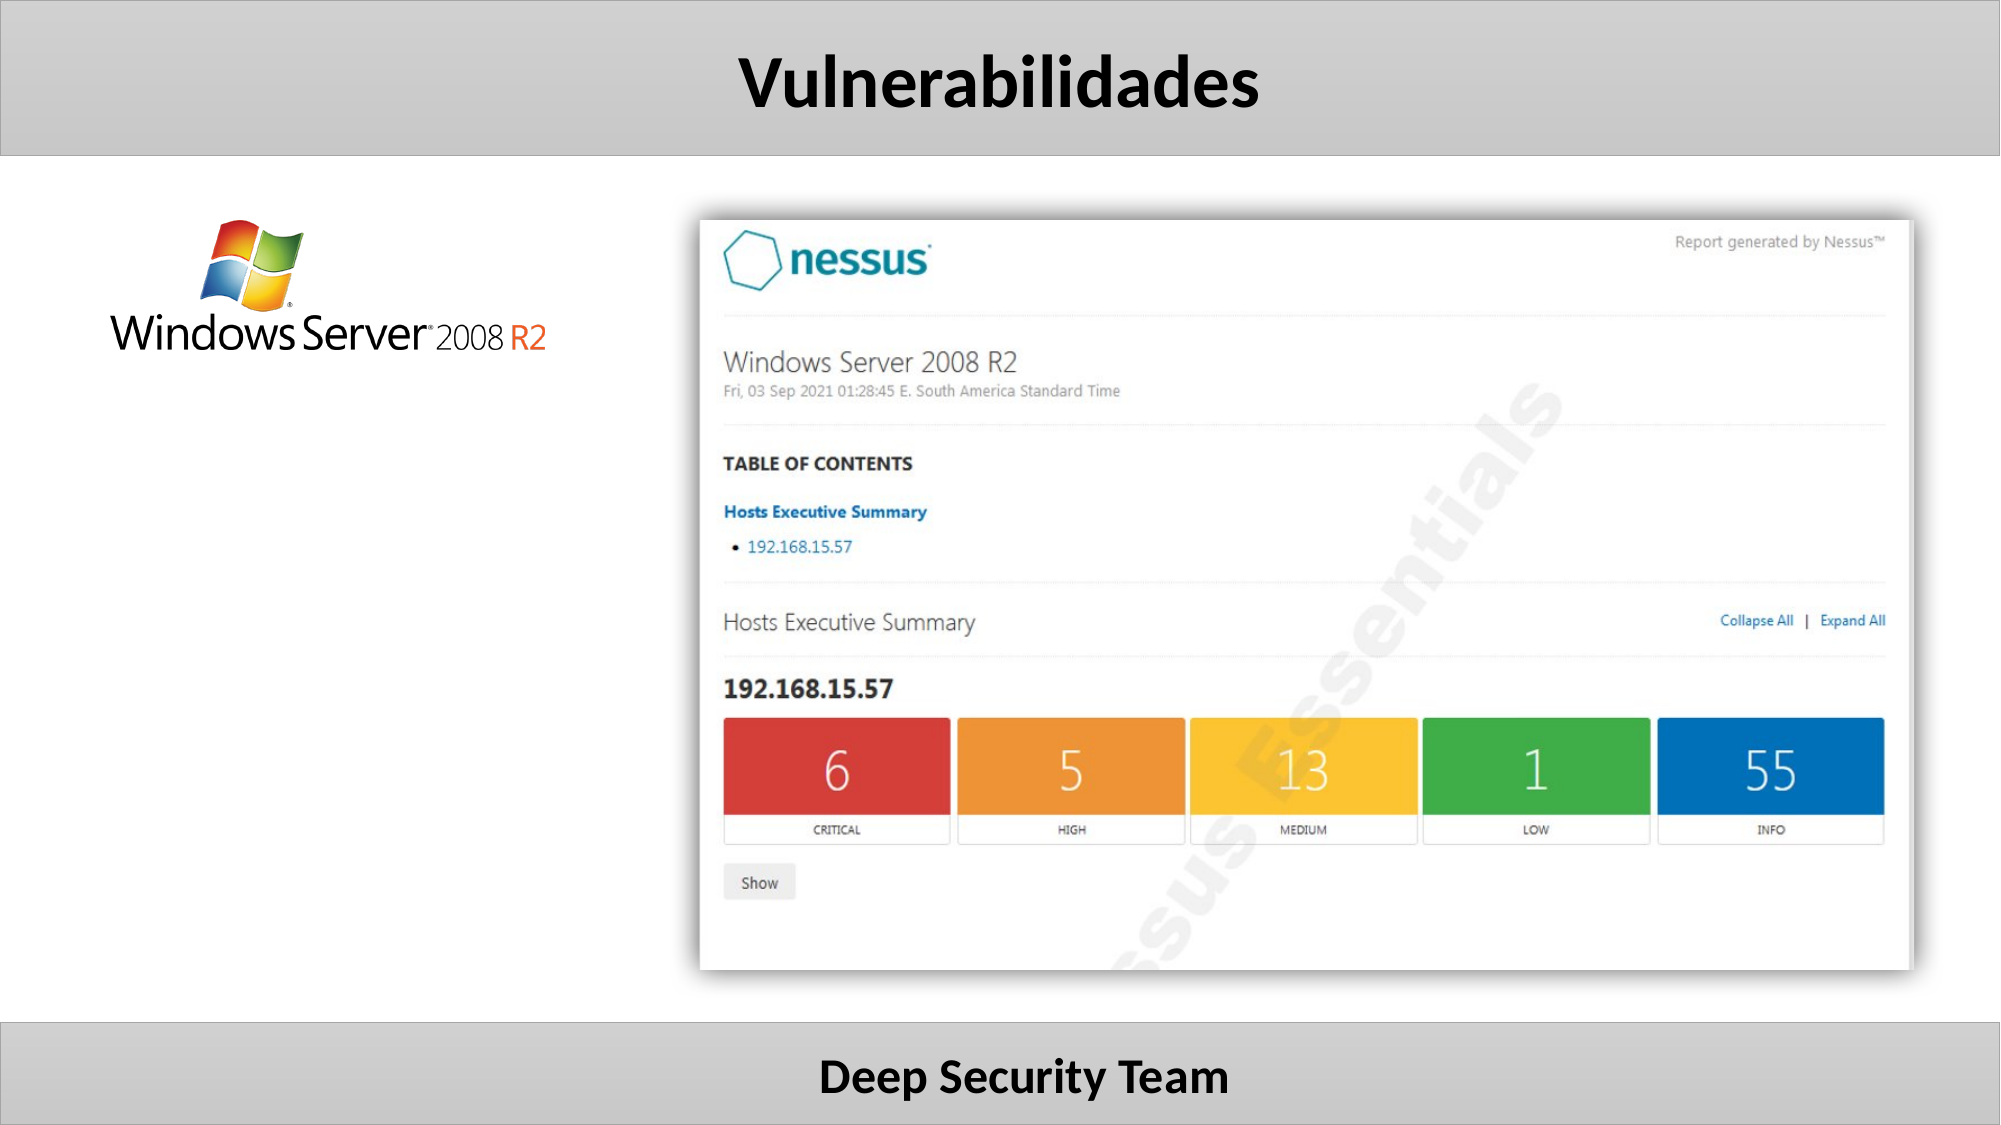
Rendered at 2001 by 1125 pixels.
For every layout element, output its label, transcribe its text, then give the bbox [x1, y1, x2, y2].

picture [699, 220, 1915, 970]
picture [110, 220, 545, 350]
text_box Vulnerabilidades [0, 0, 2000, 156]
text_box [0, 1022, 2000, 1125]
